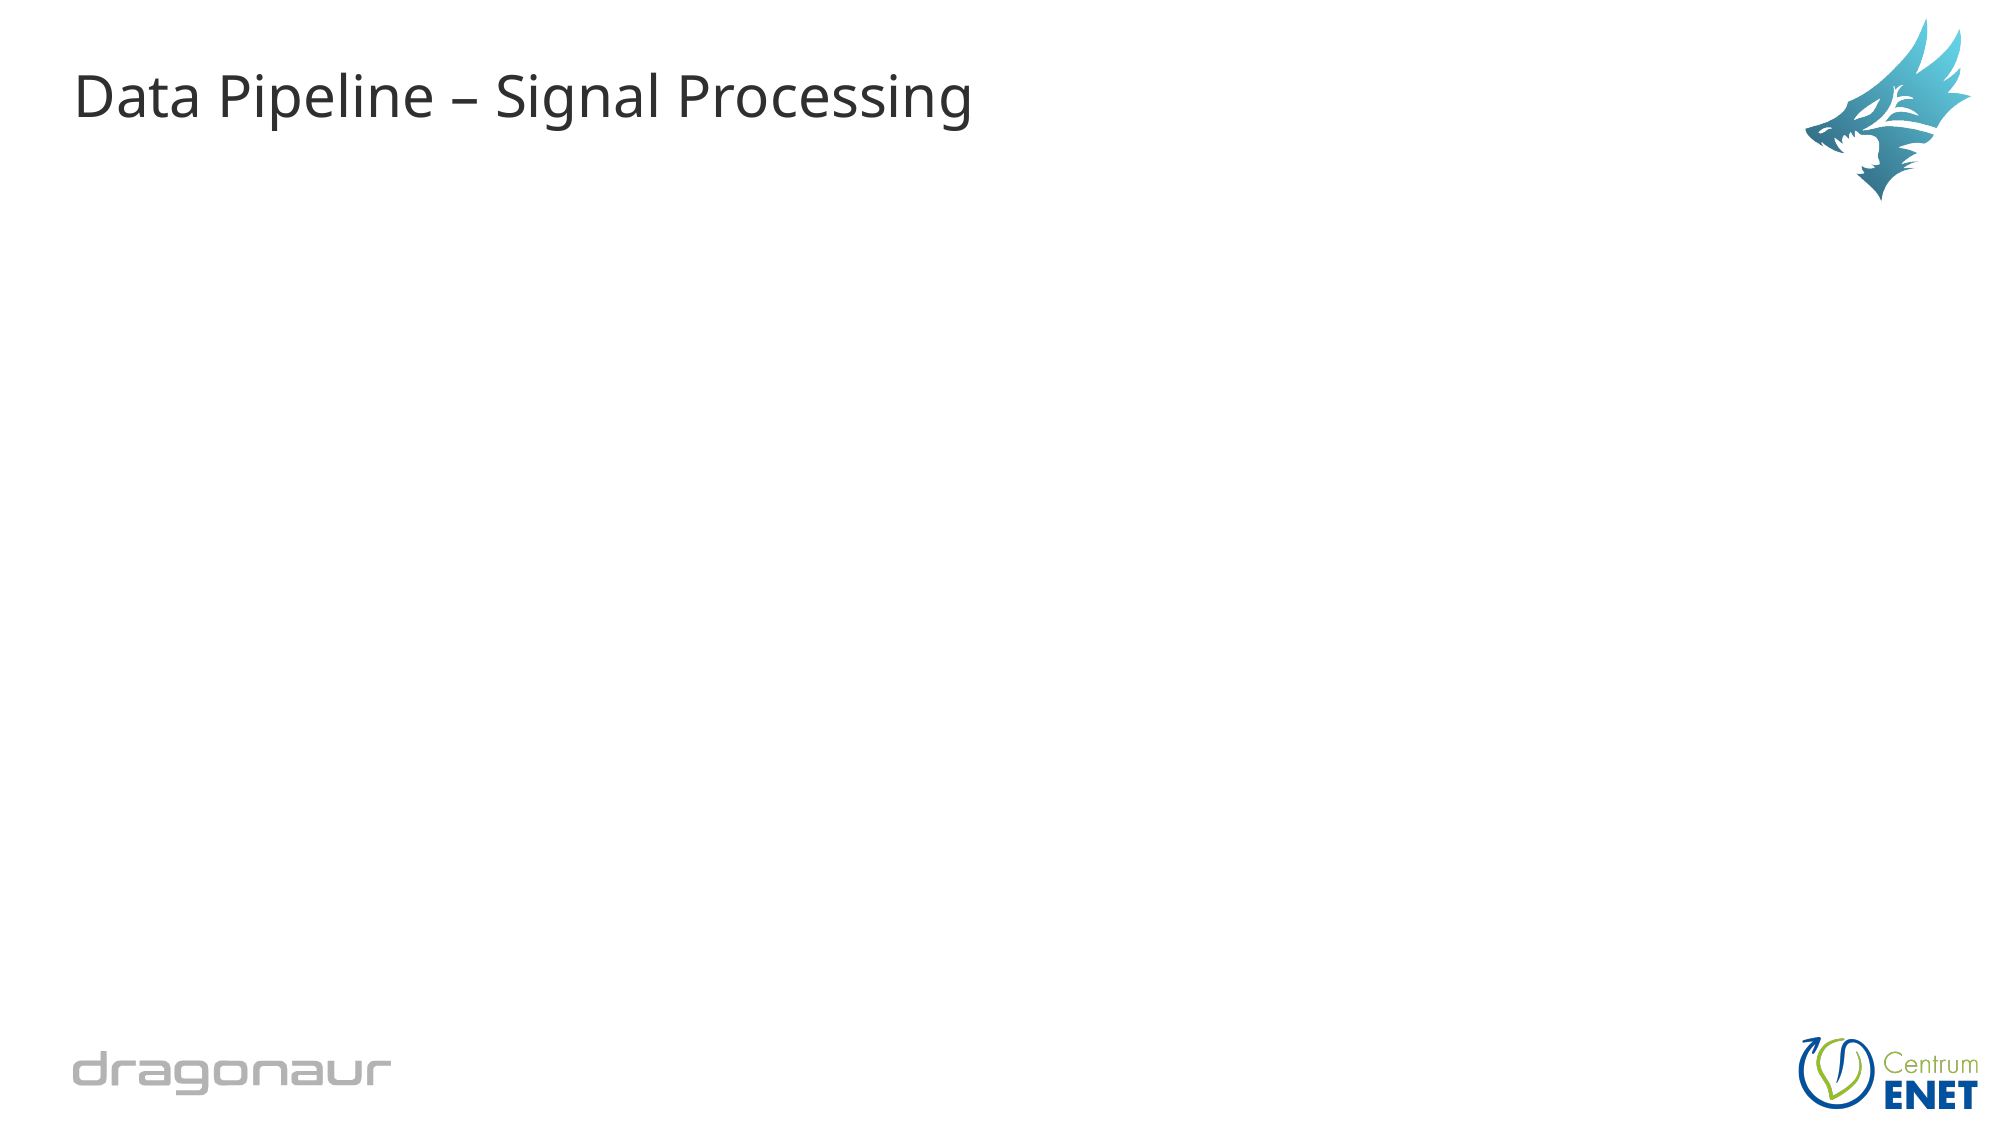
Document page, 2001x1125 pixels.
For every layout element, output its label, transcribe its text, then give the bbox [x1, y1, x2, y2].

picture [1796, 18, 1981, 202]
picture [1776, 1013, 2000, 1125]
title Data Pipeline – Signal Processing [58, 59, 1947, 160]
